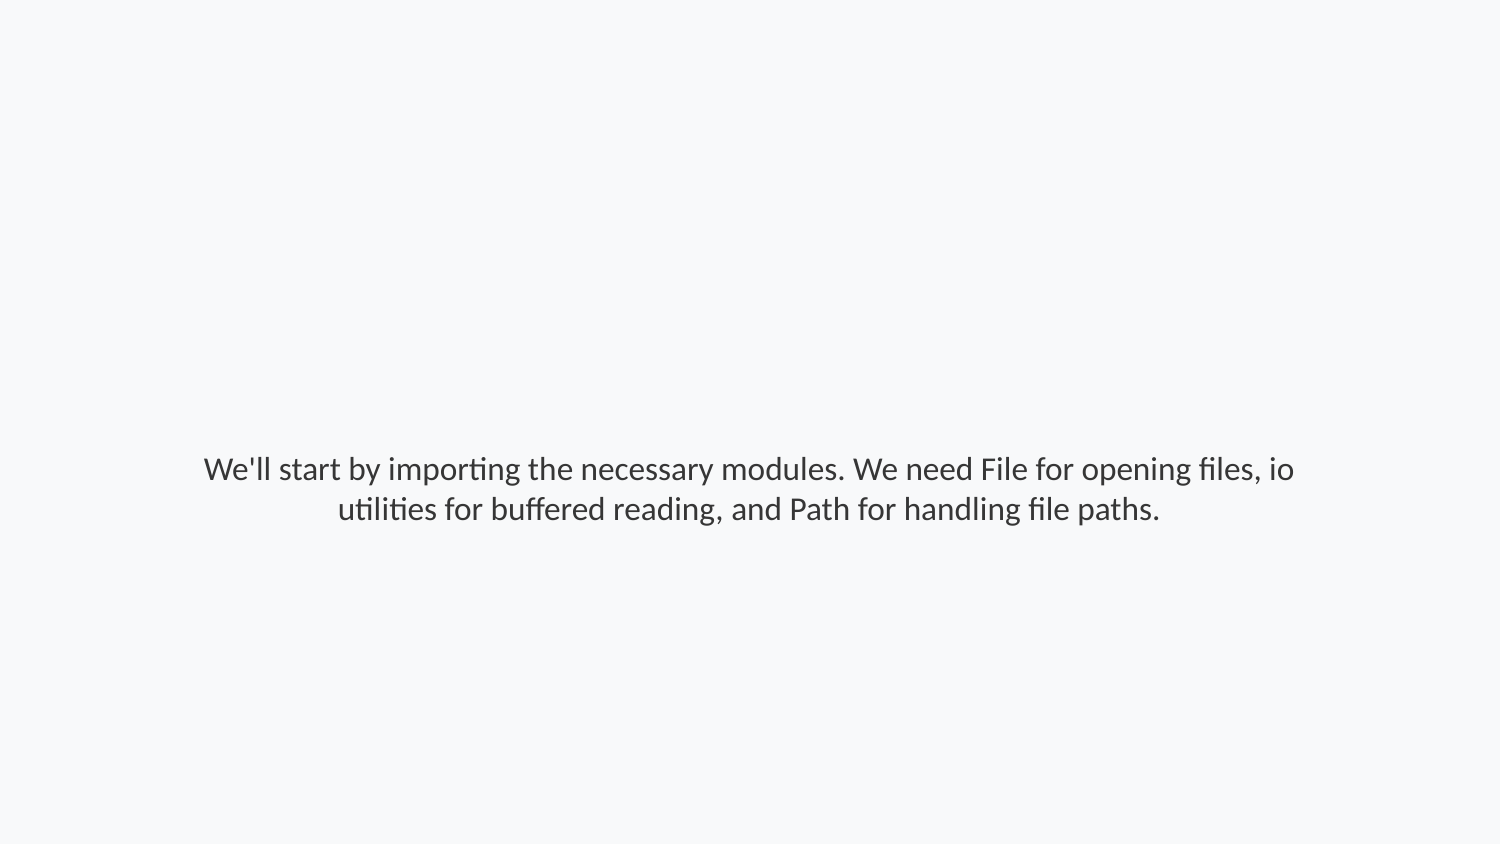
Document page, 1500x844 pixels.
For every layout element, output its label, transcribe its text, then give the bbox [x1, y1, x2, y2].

text_box We'll start by importing the necessary modules. We need File for opening files, io utilities for buffered reading, and Path for handling file paths. [149, 299, 1350, 675]
